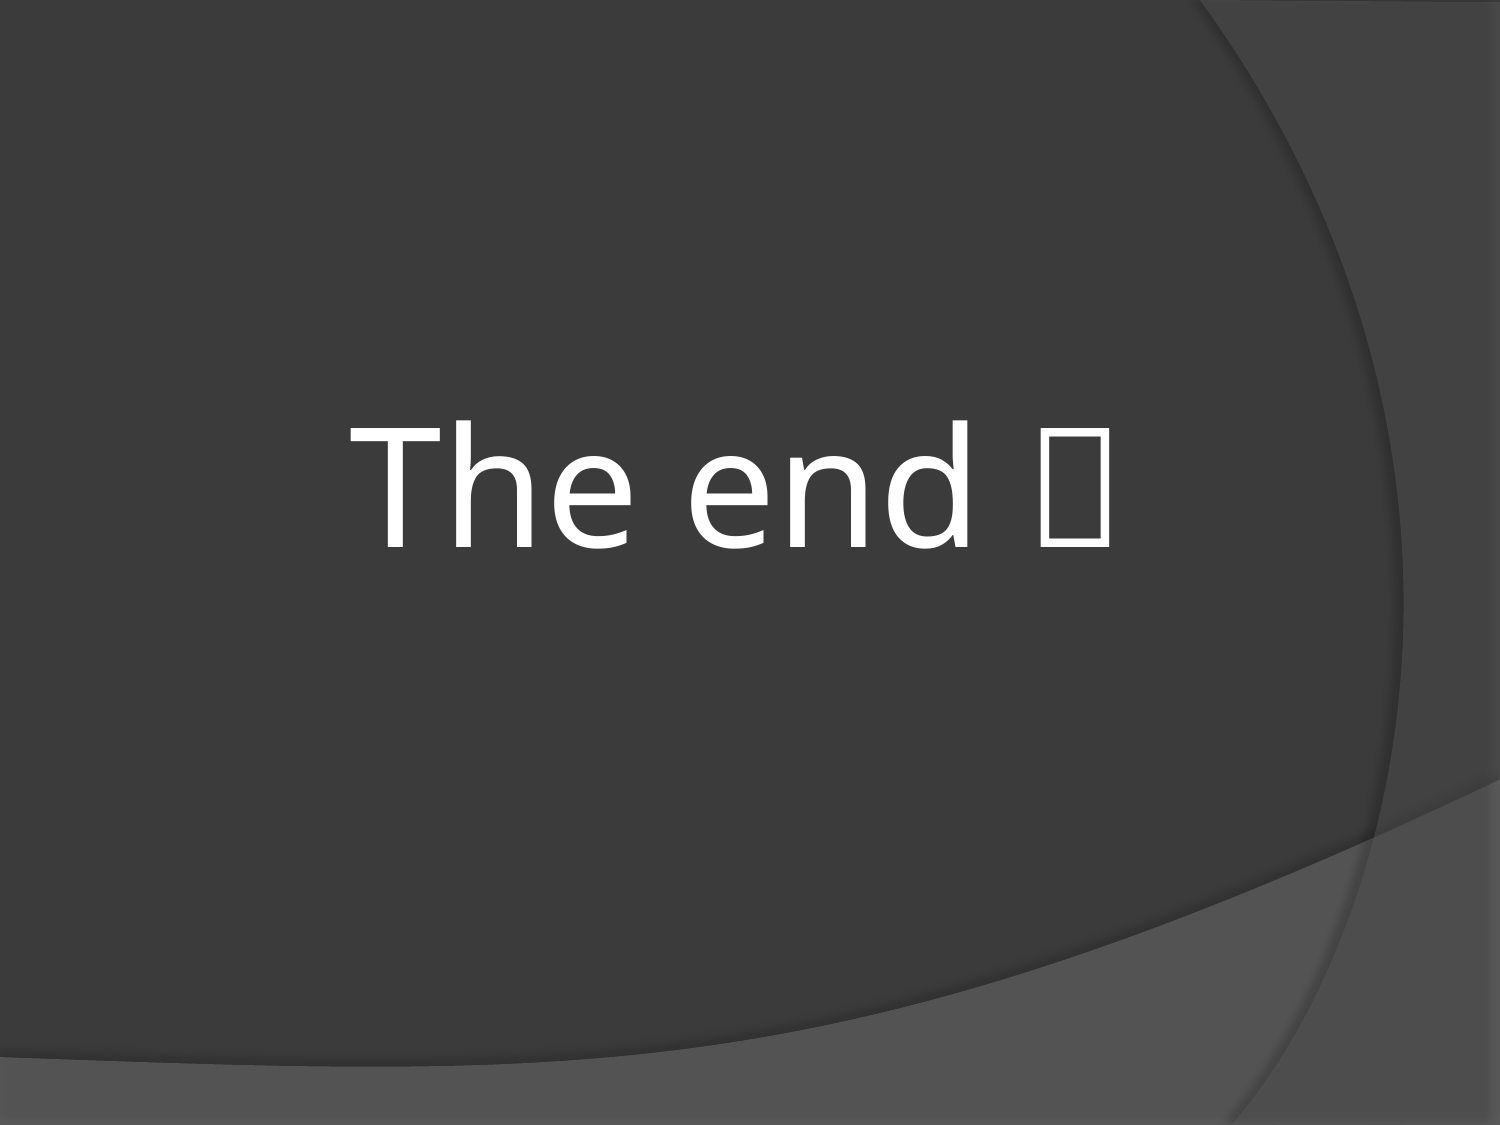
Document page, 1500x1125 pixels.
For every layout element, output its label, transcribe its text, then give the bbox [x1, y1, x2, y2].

title The end  [62, 387, 1413, 575]
